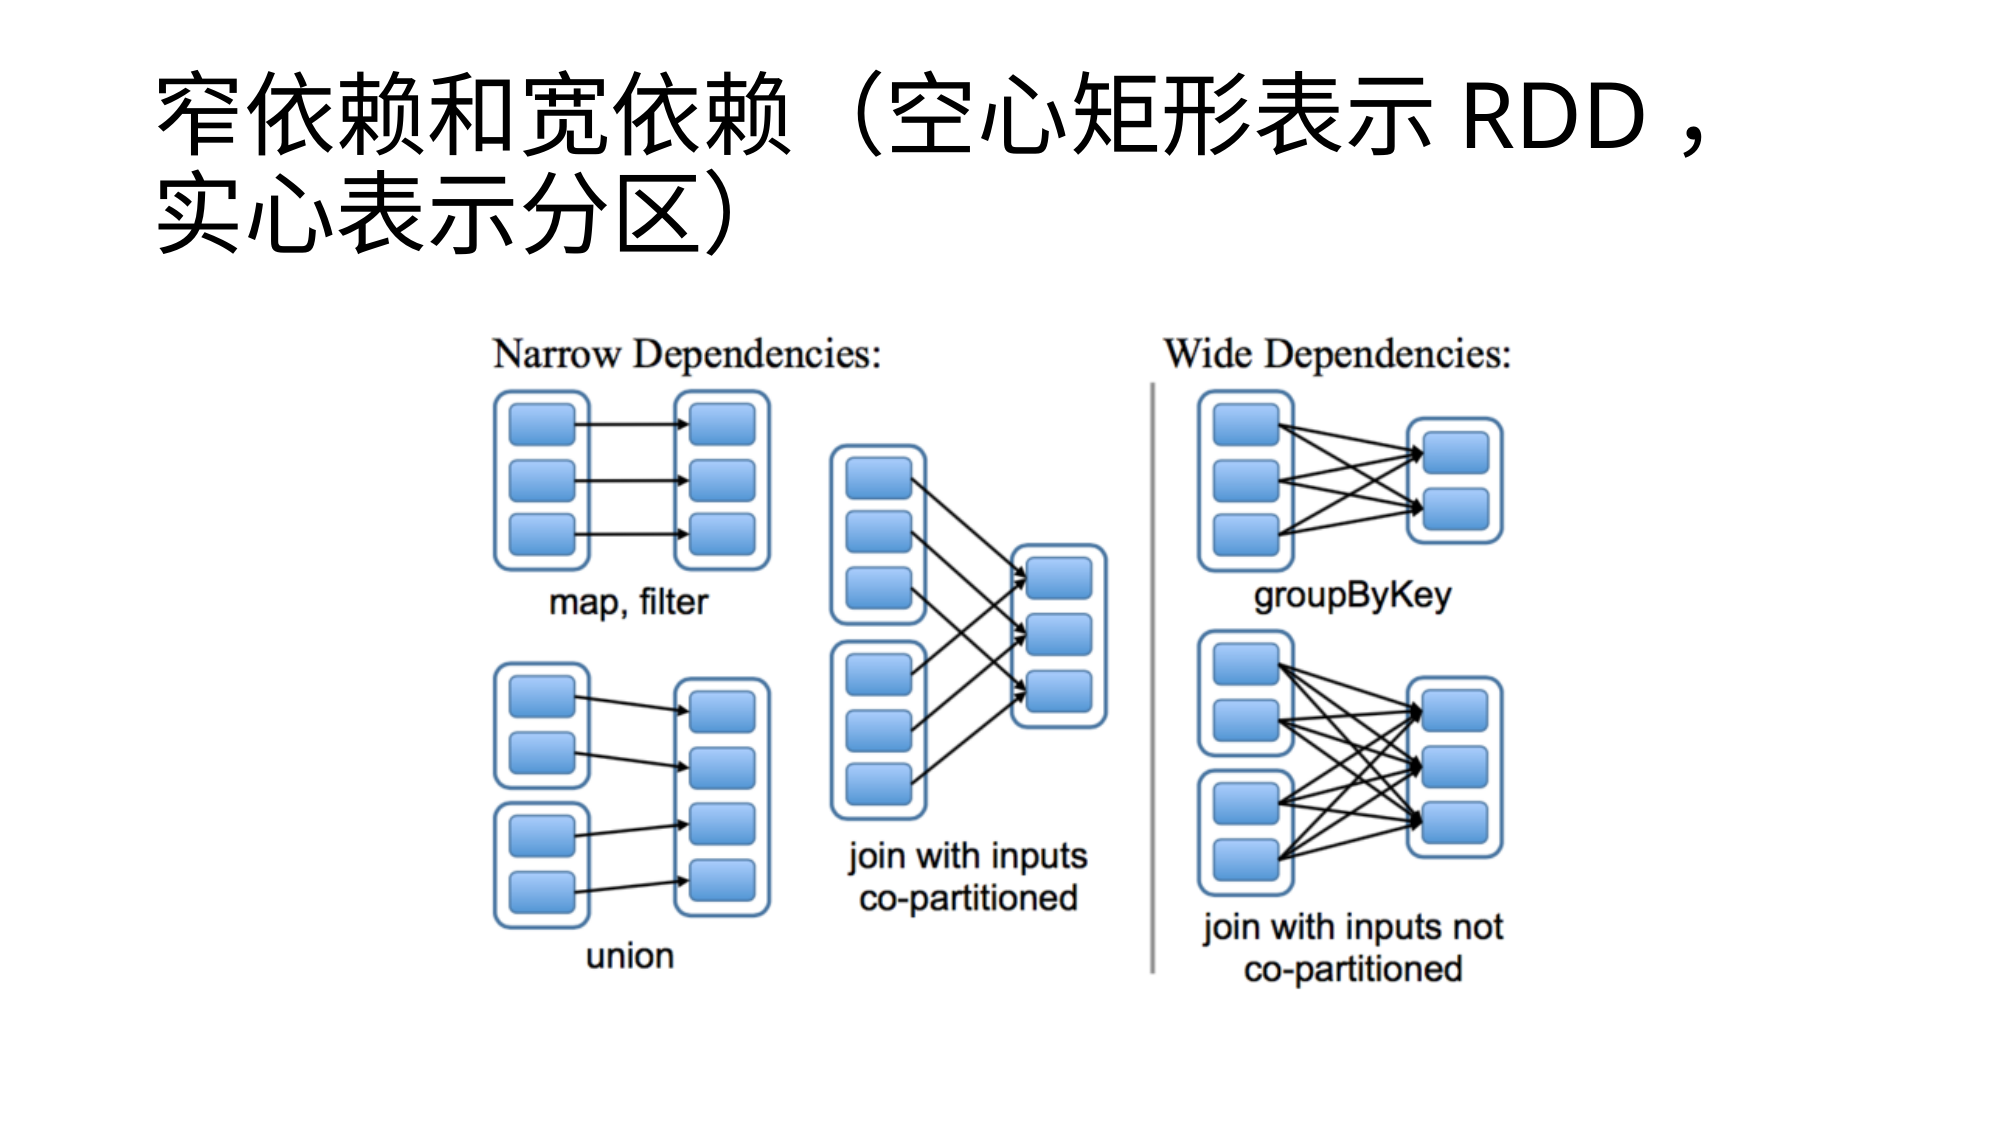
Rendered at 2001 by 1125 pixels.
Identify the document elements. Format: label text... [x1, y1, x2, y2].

title 窄依赖和宽依赖（空心矩形表示RDD，实心表示分区） [137, 59, 1863, 278]
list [456, 299, 1543, 1014]
